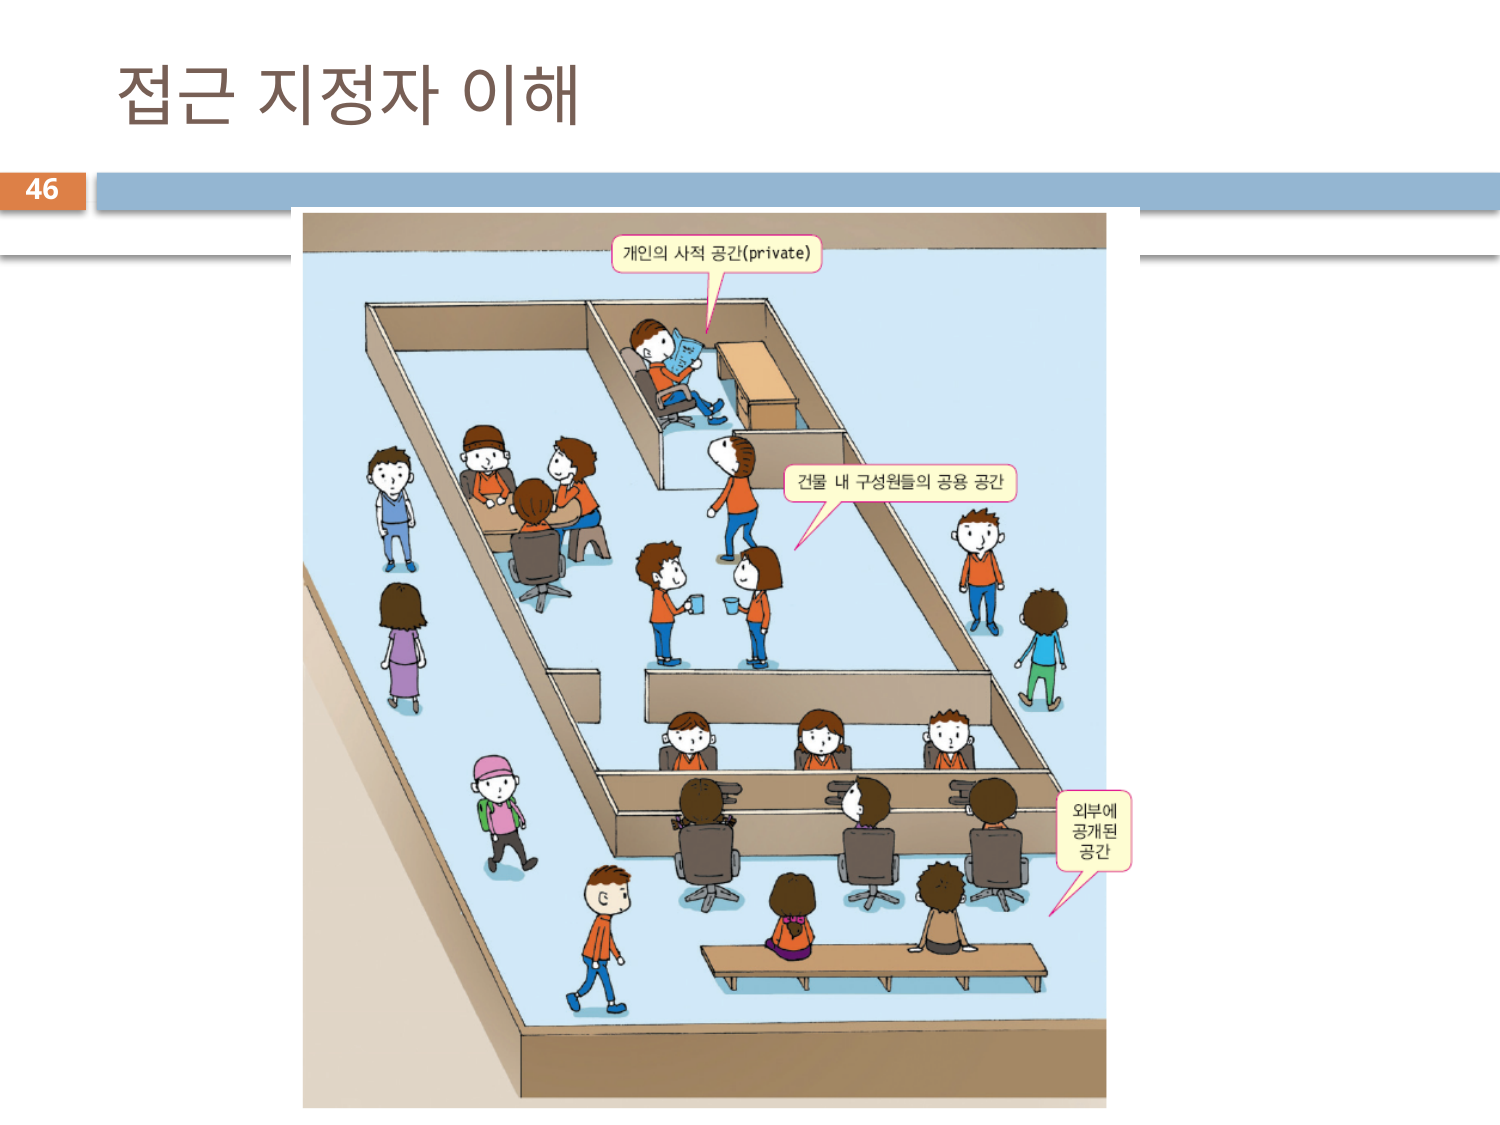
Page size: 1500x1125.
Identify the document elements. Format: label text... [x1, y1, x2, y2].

picture [290, 207, 1141, 1113]
title 접근 지정자 이해 [100, 37, 1438, 149]
slide_number 46 [0, 170, 87, 211]
